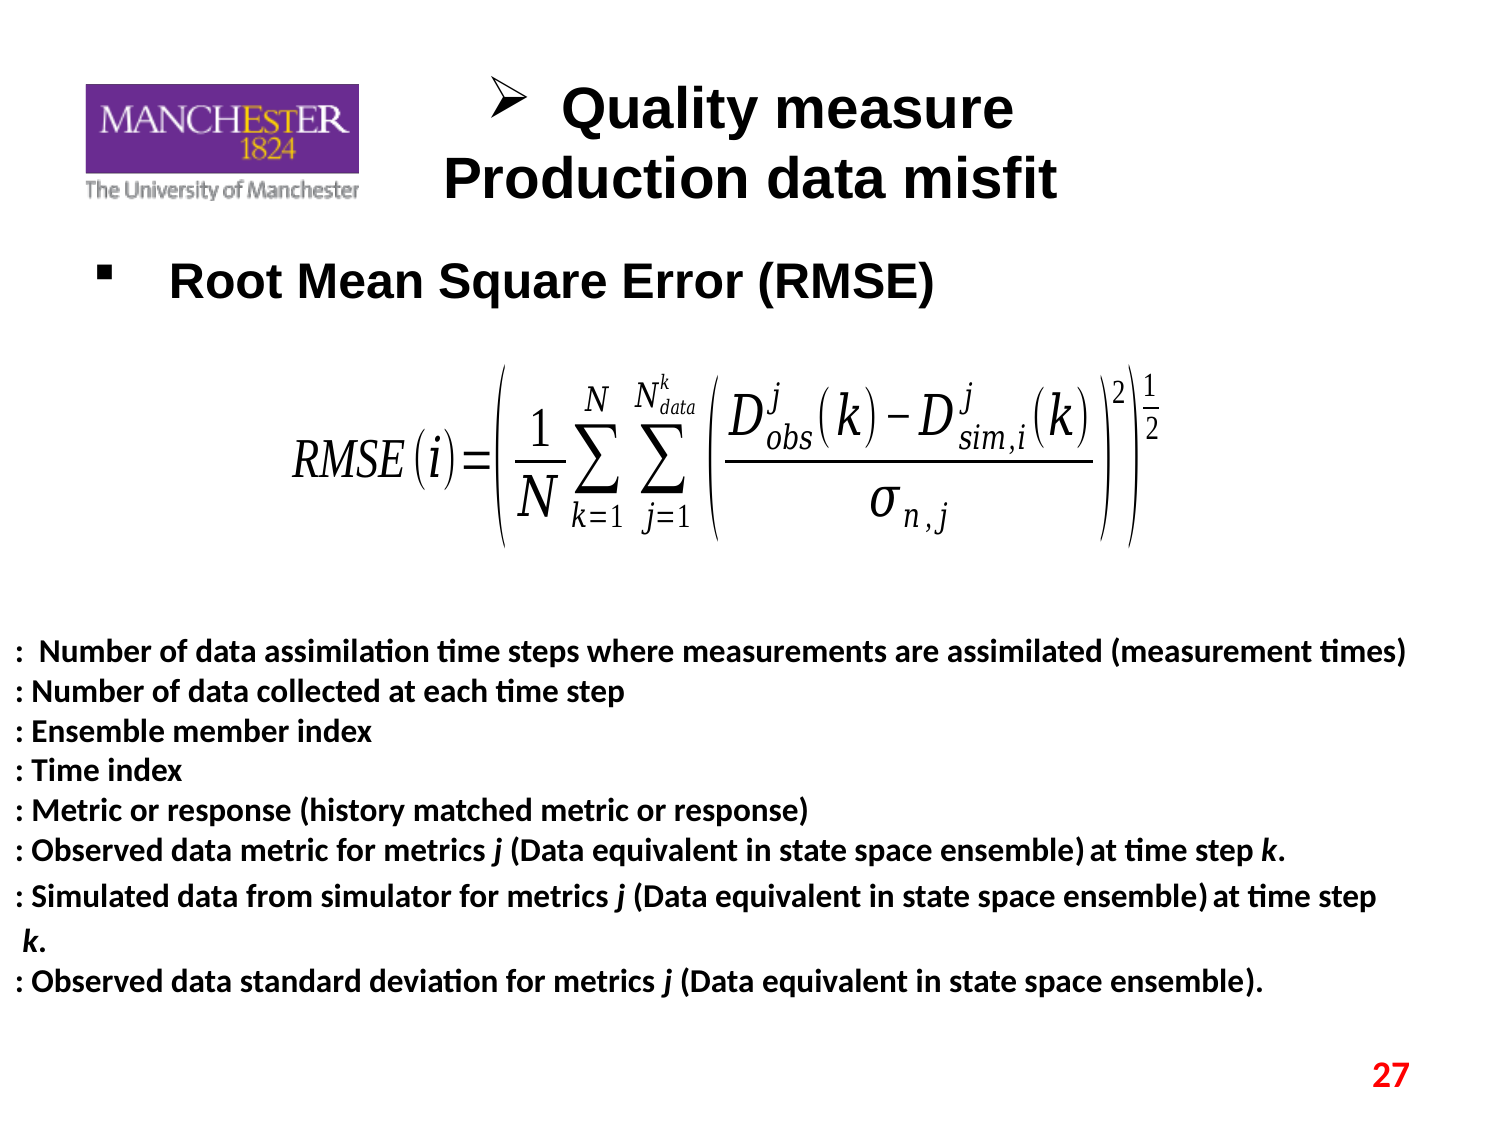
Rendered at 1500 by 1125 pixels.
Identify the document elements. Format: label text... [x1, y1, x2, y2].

title Root Mean Square Error (RMSE) [78, 184, 1377, 373]
text_box Quality measure Production data misfit [271, 46, 1230, 234]
slide_number 27 [1074, 1042, 1425, 1103]
